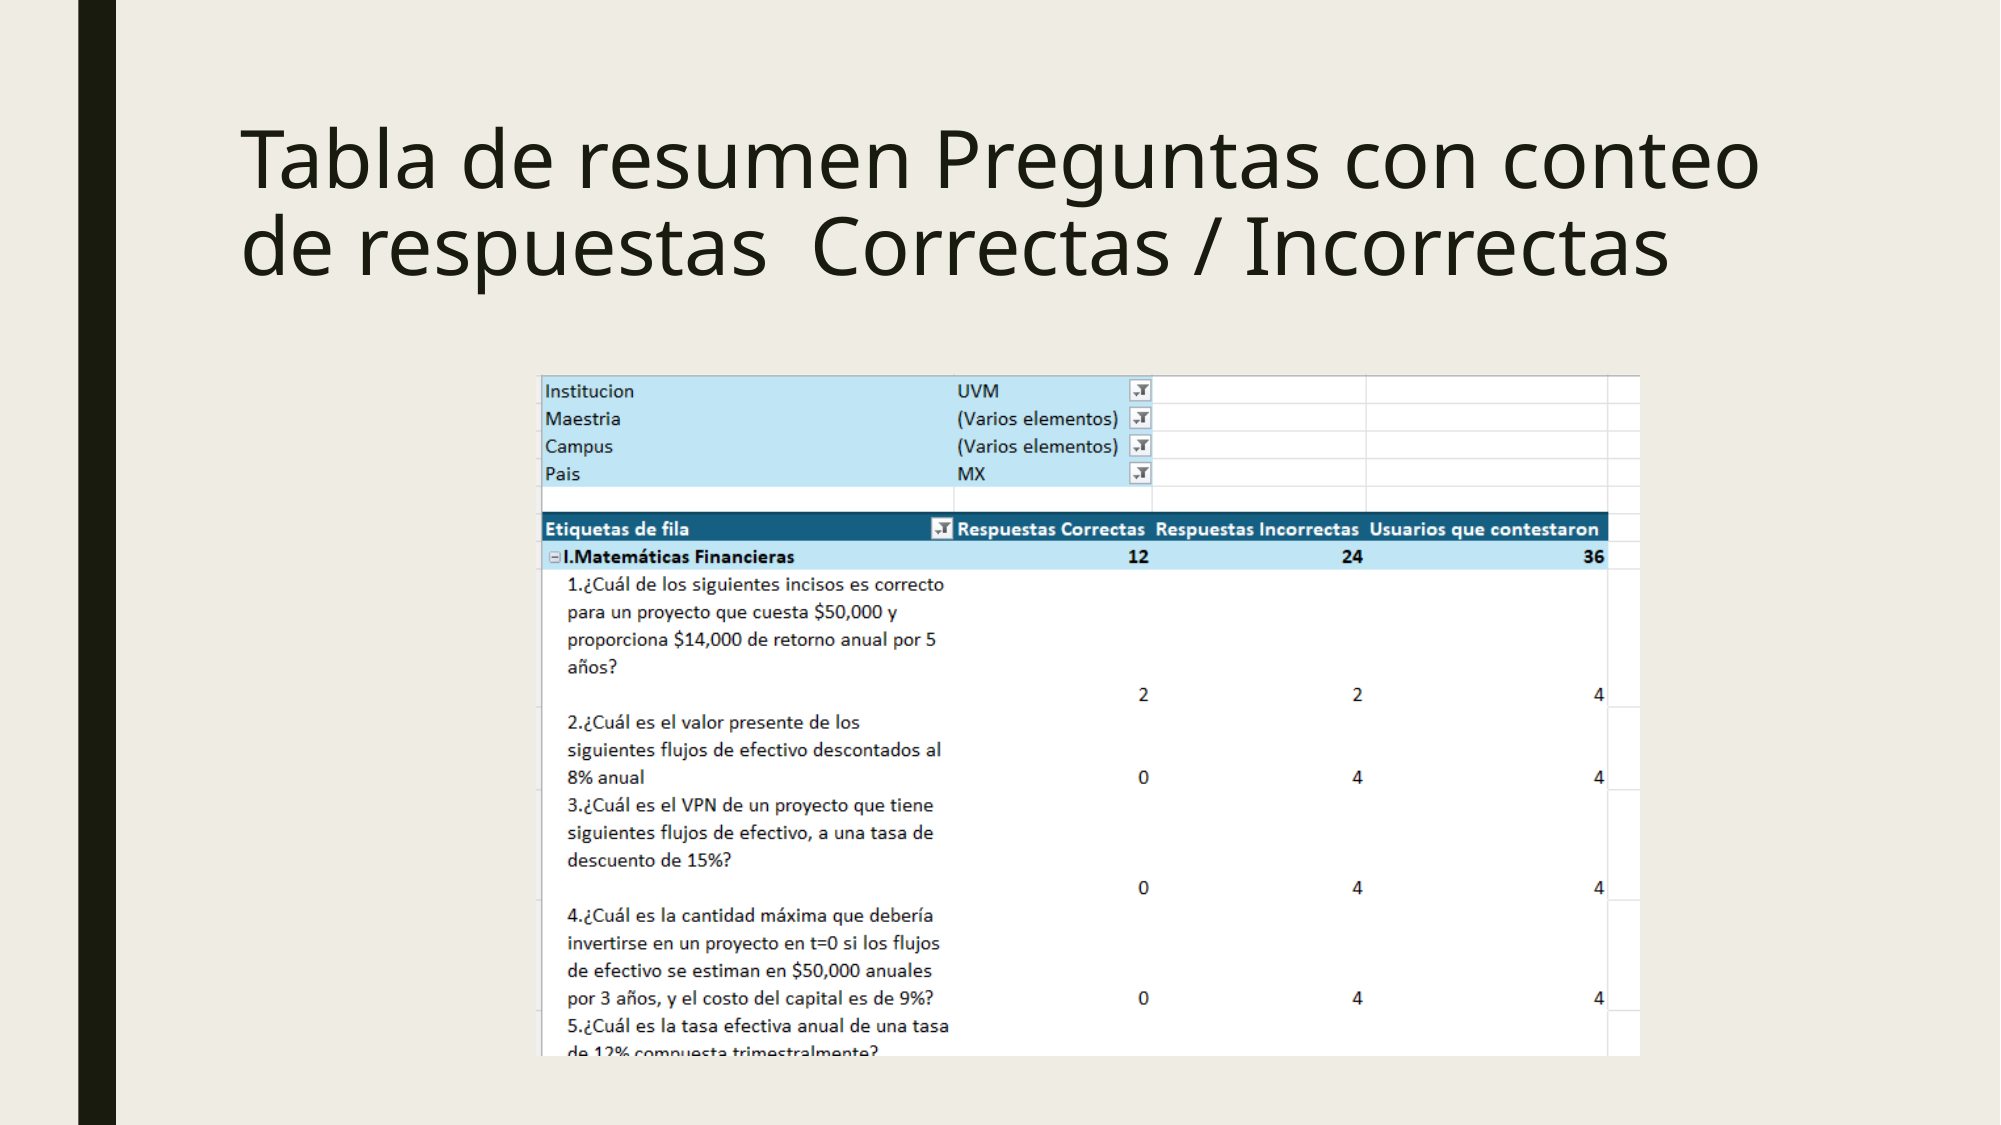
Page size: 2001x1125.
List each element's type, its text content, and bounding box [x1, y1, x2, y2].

title Tabla de resumen Preguntas con conteo de respuestas Correctas / Incorrectas [225, 112, 1800, 357]
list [536, 374, 1640, 1056]
